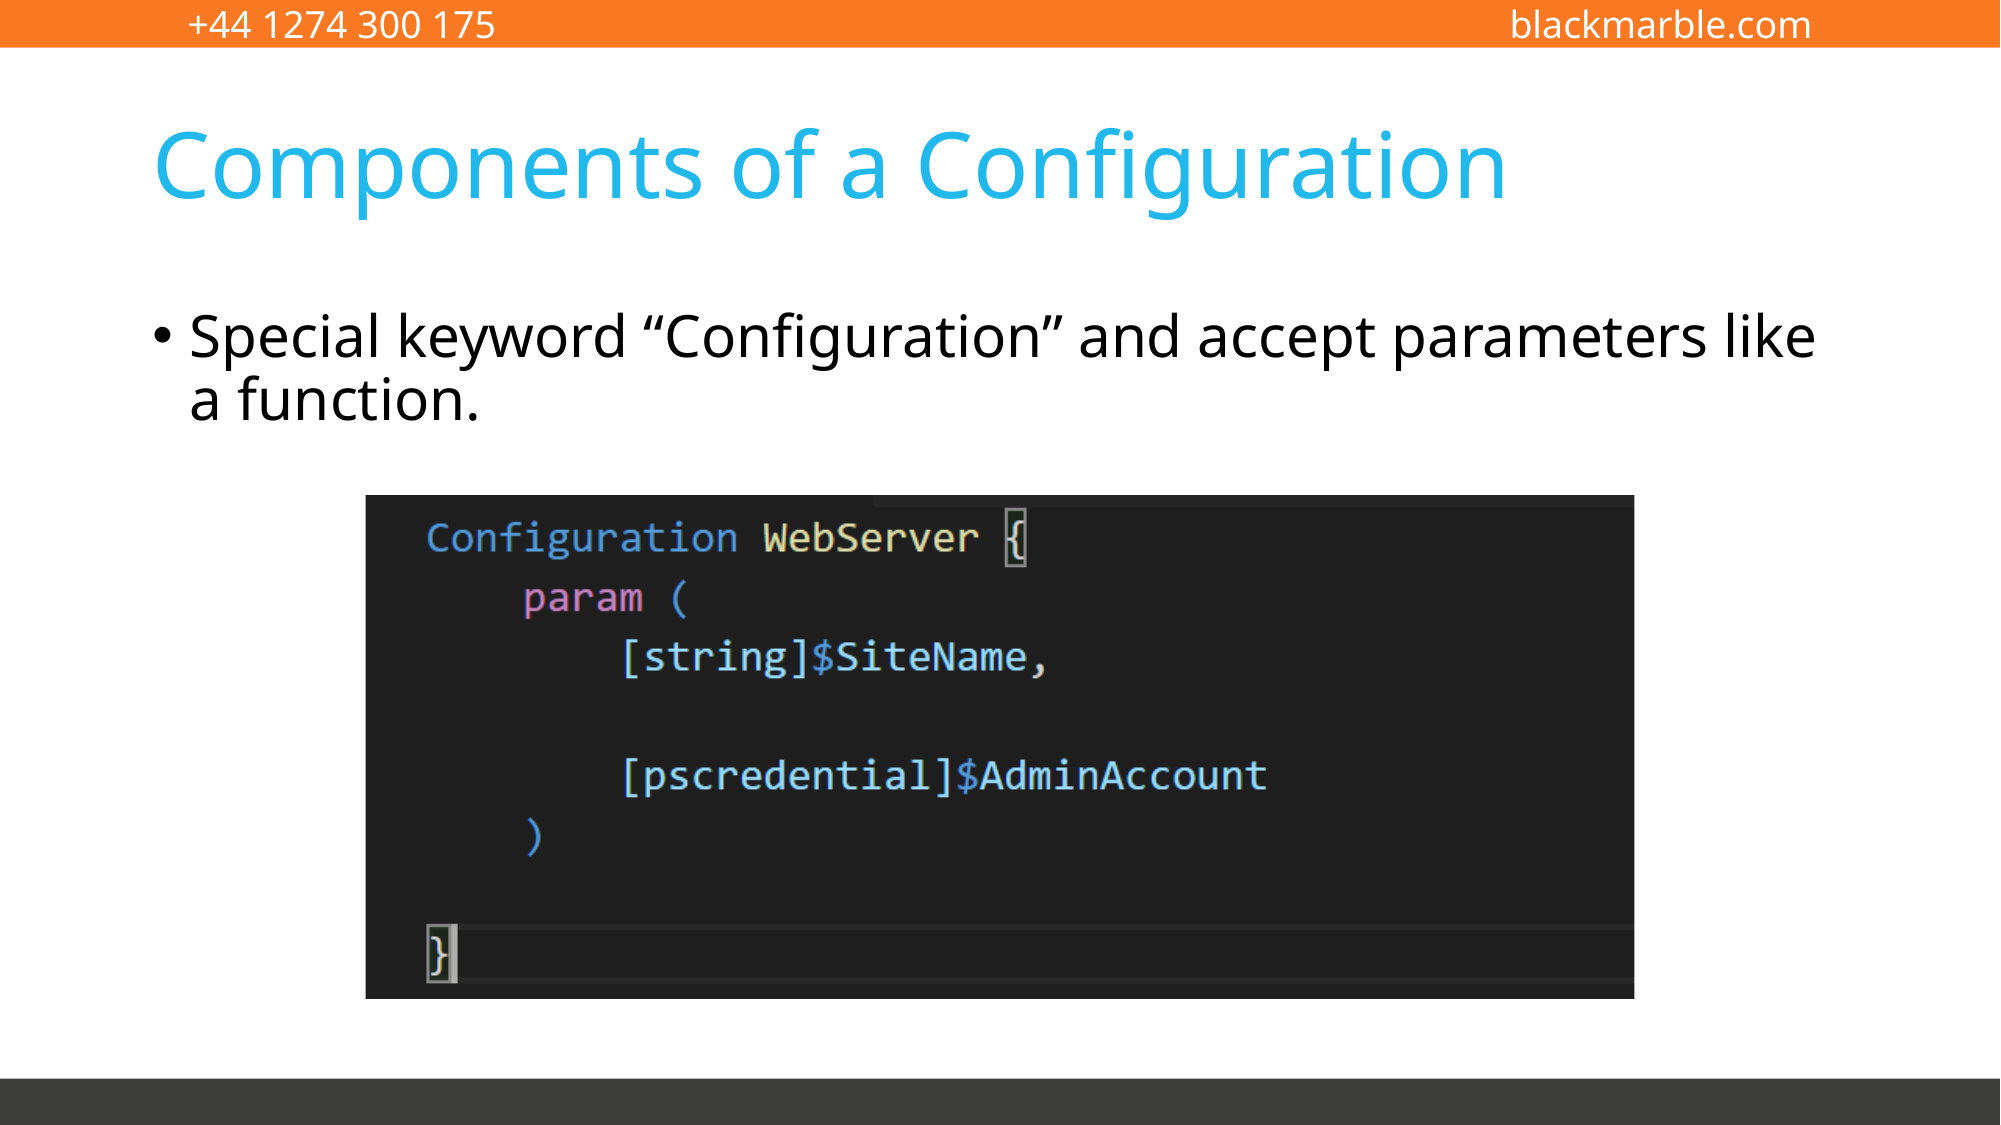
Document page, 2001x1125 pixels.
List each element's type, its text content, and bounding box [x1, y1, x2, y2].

list Special keyword “Configuration” and accept parameters like a function. [137, 299, 1863, 1014]
picture [365, 495, 1635, 999]
title Components of a Configuration [137, 59, 1863, 278]
